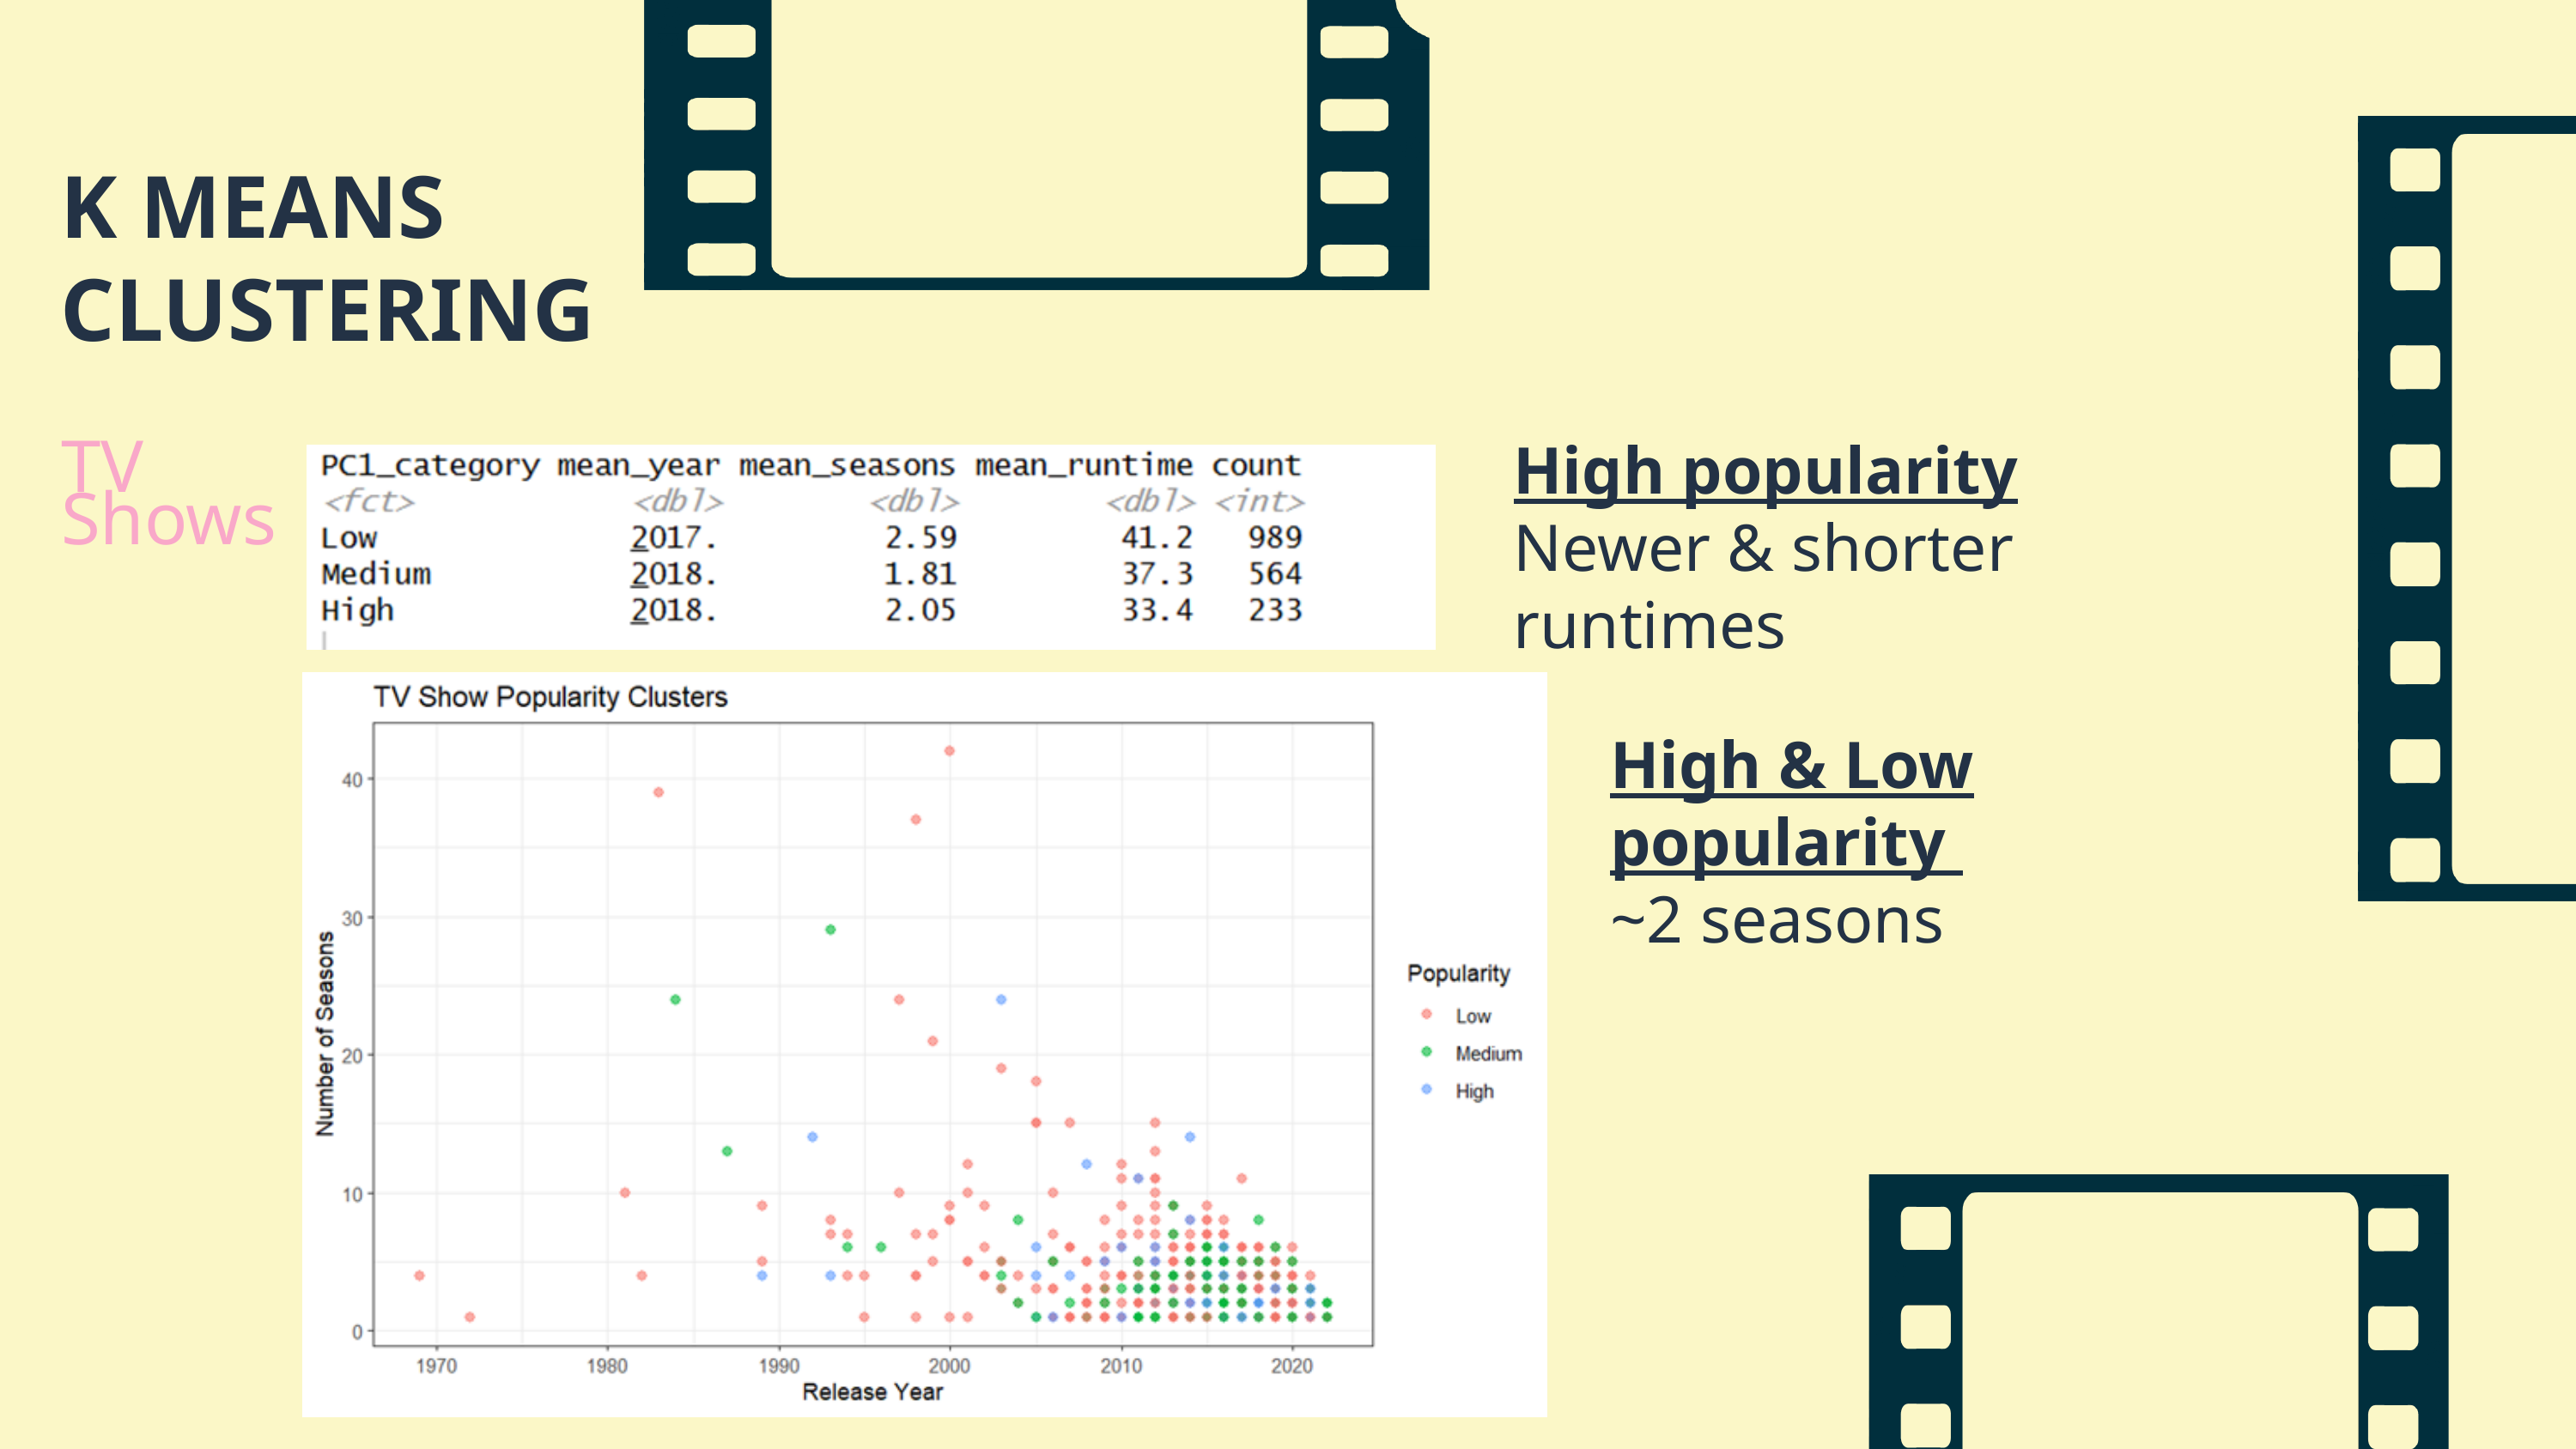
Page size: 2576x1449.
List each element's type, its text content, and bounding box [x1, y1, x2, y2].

text_box K MEANS CLUSTERING [60, 152, 628, 359]
picture [307, 445, 1436, 650]
text_box TV Shows [61, 453, 302, 560]
picture [301, 672, 1548, 1418]
text_box High & Low popularity ~2 seasons [1610, 724, 2297, 956]
text_box [2358, 116, 2576, 901]
text_box [644, 0, 1430, 290]
text_box High popularity Newer & shorter runtimes [1513, 429, 2123, 662]
text_box [1868, 1174, 2449, 1449]
